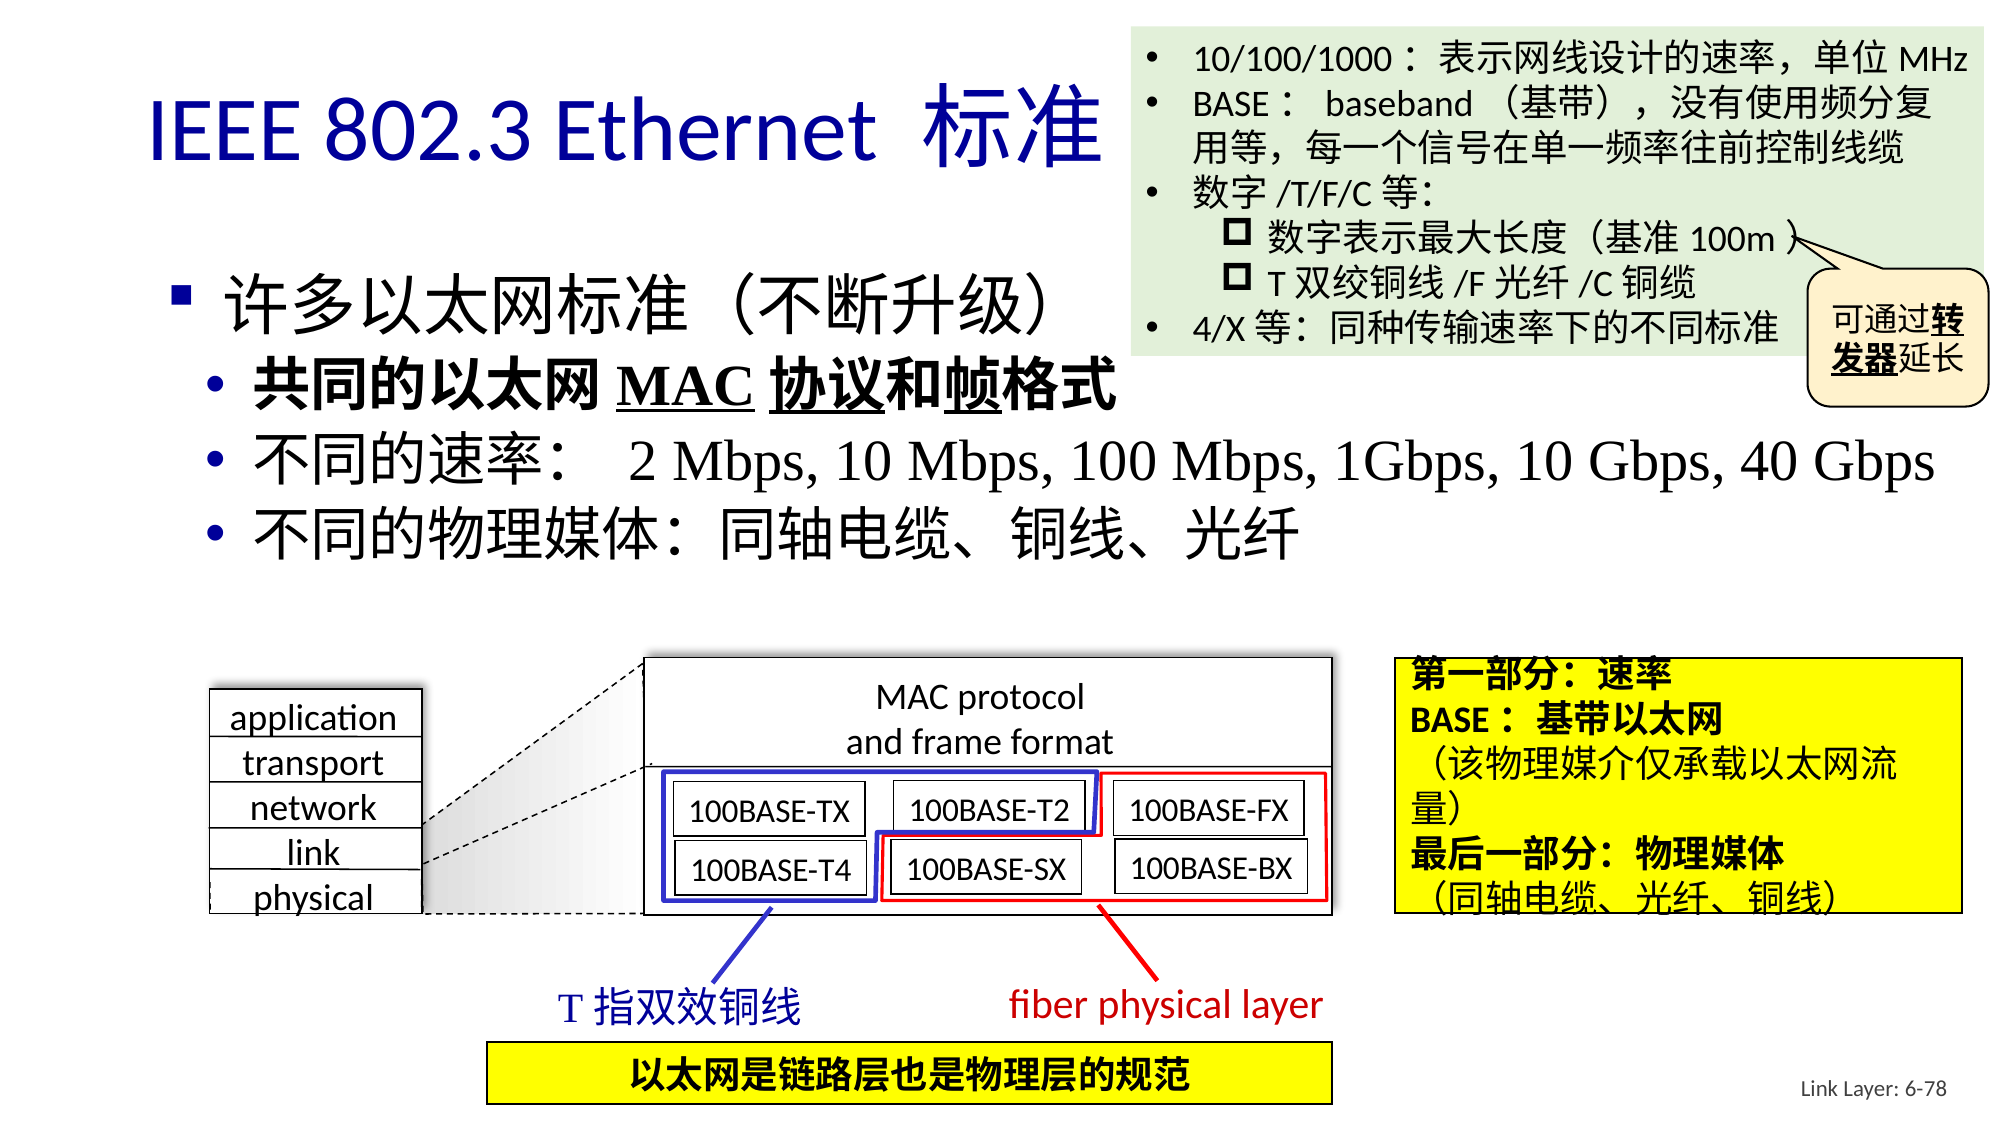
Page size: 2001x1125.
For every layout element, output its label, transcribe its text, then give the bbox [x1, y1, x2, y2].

text_box 10/100/1000：表示网线设计的速率，单位MHz BASE：baseband（基带），没有使用频分复用等，每一个信号在单一频率往前控制线缆 数字/T/F/C等： 数字表示最大长度（基准100m） T双绞铜线/F光纤/C铜缆 4/X等：同种传输速率下的不同标准 [1130, 26, 1984, 356]
text_box 以太网是链路层也是物理层的规范 [486, 1041, 1333, 1105]
text_box 第一部分：速率 BASE：基带以太网 （该物理媒介仅承载以太网流量） 最后一部分：物理媒体 （同轴电缆、光纤、铜线） [1394, 657, 1963, 914]
text_box [432, 664, 641, 859]
text_box [643, 657, 1333, 773]
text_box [208, 685, 422, 928]
slide_number Link Layer: 6-78 [1512, 1056, 1963, 1117]
text_box 许多以太网标准（不断升级） 共同的以太网MAC协议和帧格式 不同的速率： 2 Mbps, 10 Mbps, 100 Mbps, 1Gbps, 10 Gbps, 40 Gbps 不同的物理媒体：同轴电缆、铜线、光纤 [151, 264, 1989, 500]
text_box MAC protocol and frame format [831, 664, 1130, 770]
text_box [1097, 773, 1341, 1035]
title IEEE 802.3 Ethernet 标准 [131, 57, 1130, 205]
text_box 可通过转发器延长 [1791, 234, 1990, 408]
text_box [543, 771, 1097, 1039]
text_box [425, 812, 543, 914]
